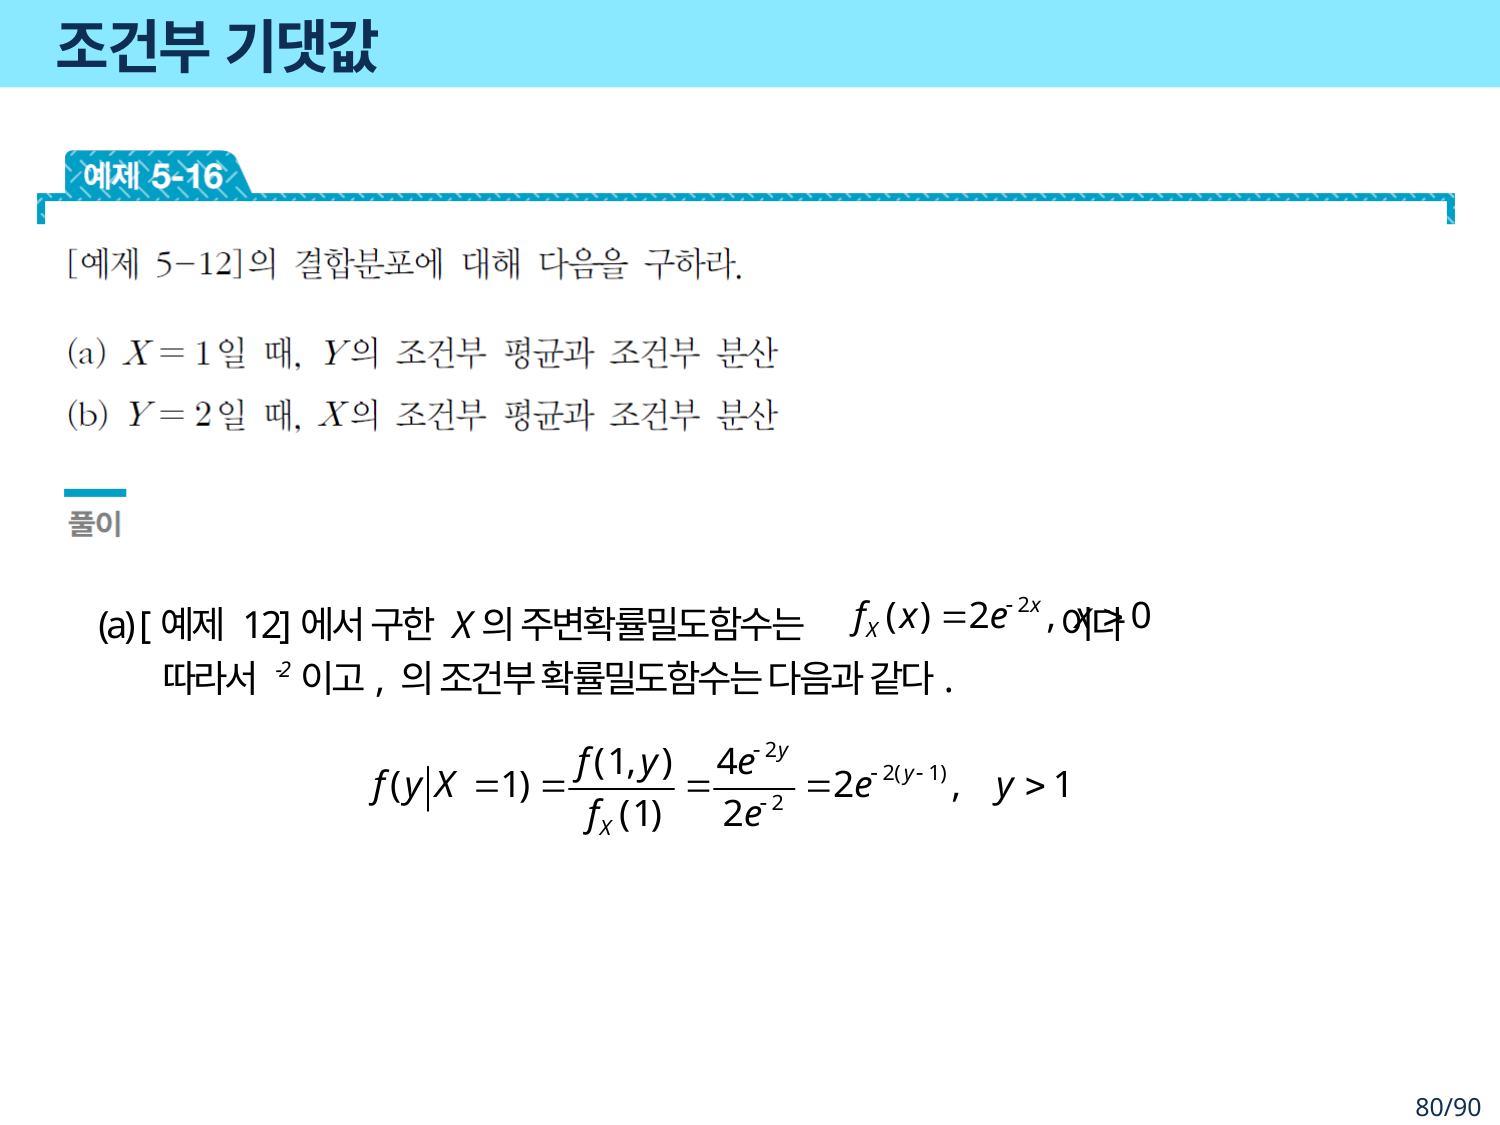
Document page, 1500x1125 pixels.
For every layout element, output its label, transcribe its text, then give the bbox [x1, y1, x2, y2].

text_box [361, 733, 1079, 844]
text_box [842, 588, 1156, 647]
title 조건부 기댓값 [40, 5, 1288, 84]
picture [18, 139, 1478, 555]
